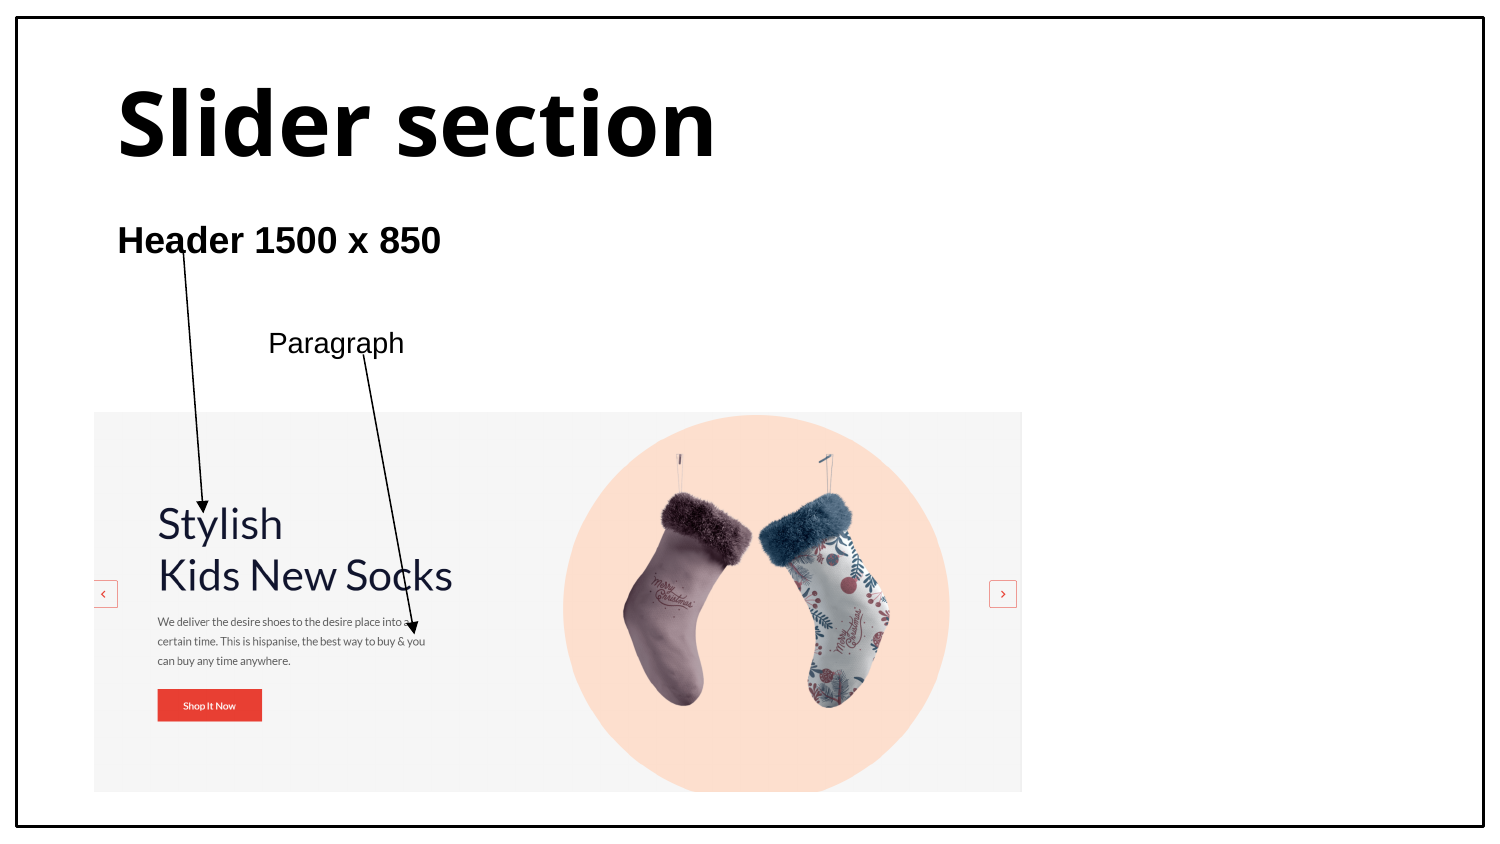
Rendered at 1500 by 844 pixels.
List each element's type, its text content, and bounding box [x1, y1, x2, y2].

text_box Paragraph [252, 319, 946, 364]
text_box Header 1500 x 850 [100, 216, 644, 261]
picture [94, 411, 1022, 793]
title Slider section [102, 51, 1229, 168]
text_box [363, 354, 415, 635]
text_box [183, 251, 204, 514]
